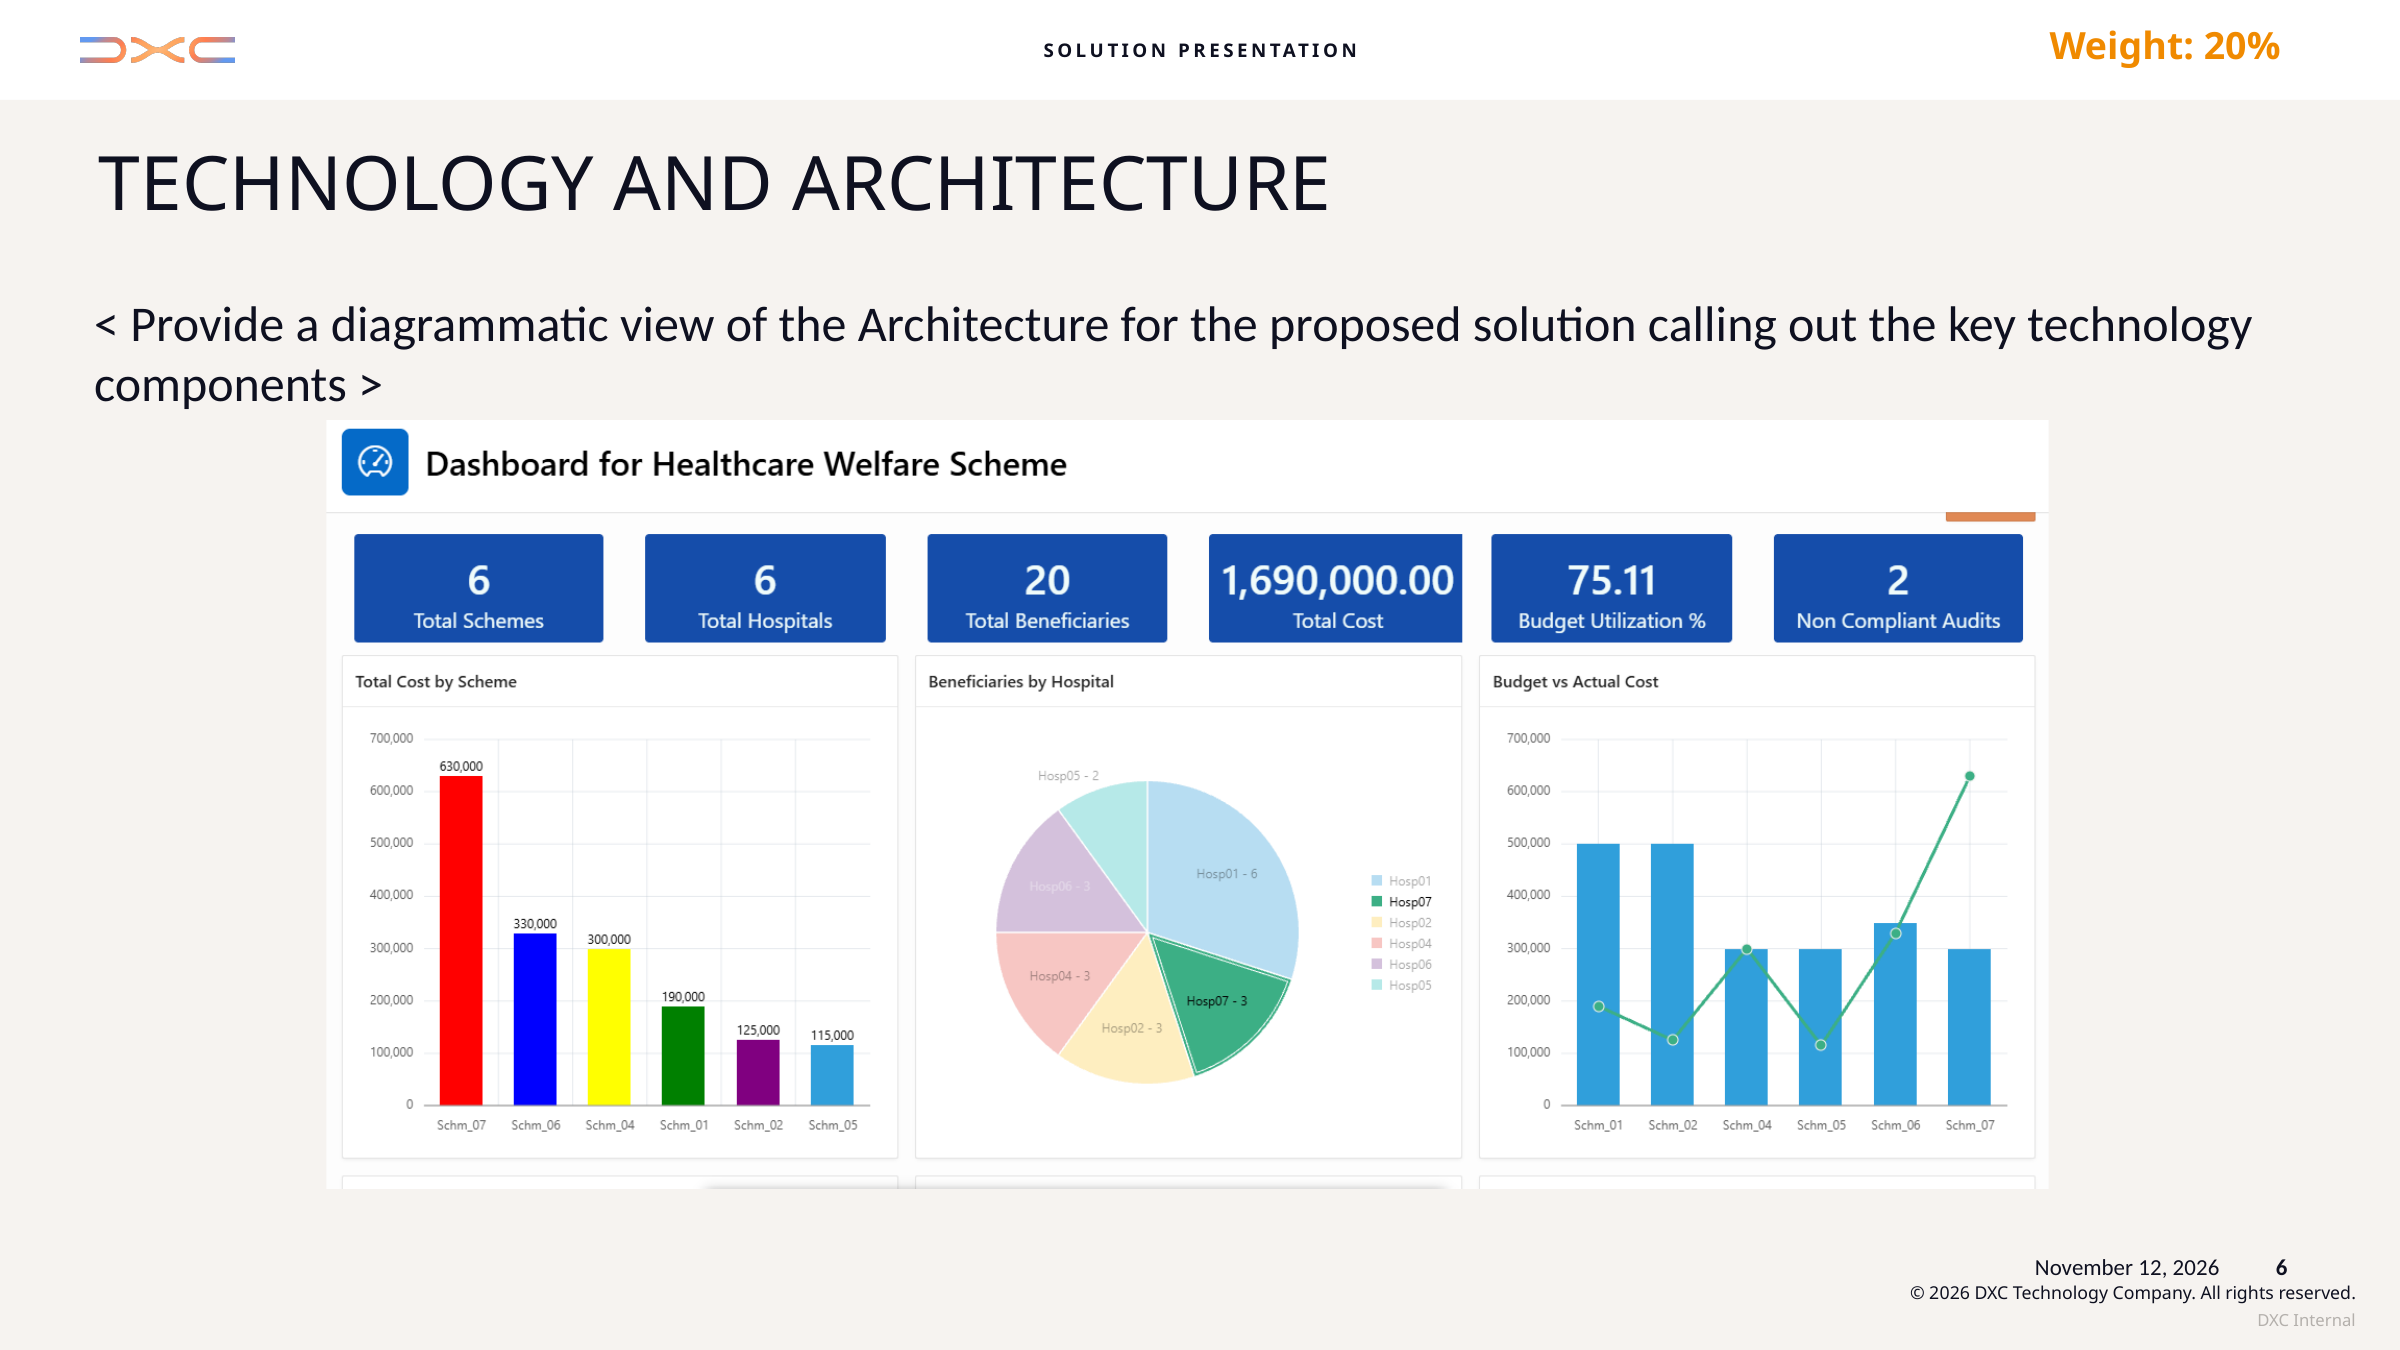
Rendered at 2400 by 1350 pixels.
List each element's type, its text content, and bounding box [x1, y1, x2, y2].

text_box Weight: 20% [1615, 20, 2296, 76]
text_box < Provide a diagrammatic view of the Architecture for the proposed solution calling out the key technology components > [79, 284, 2296, 420]
title Technology And Architecture [79, 145, 2325, 241]
picture [326, 420, 2049, 1189]
picture [80, 37, 235, 63]
